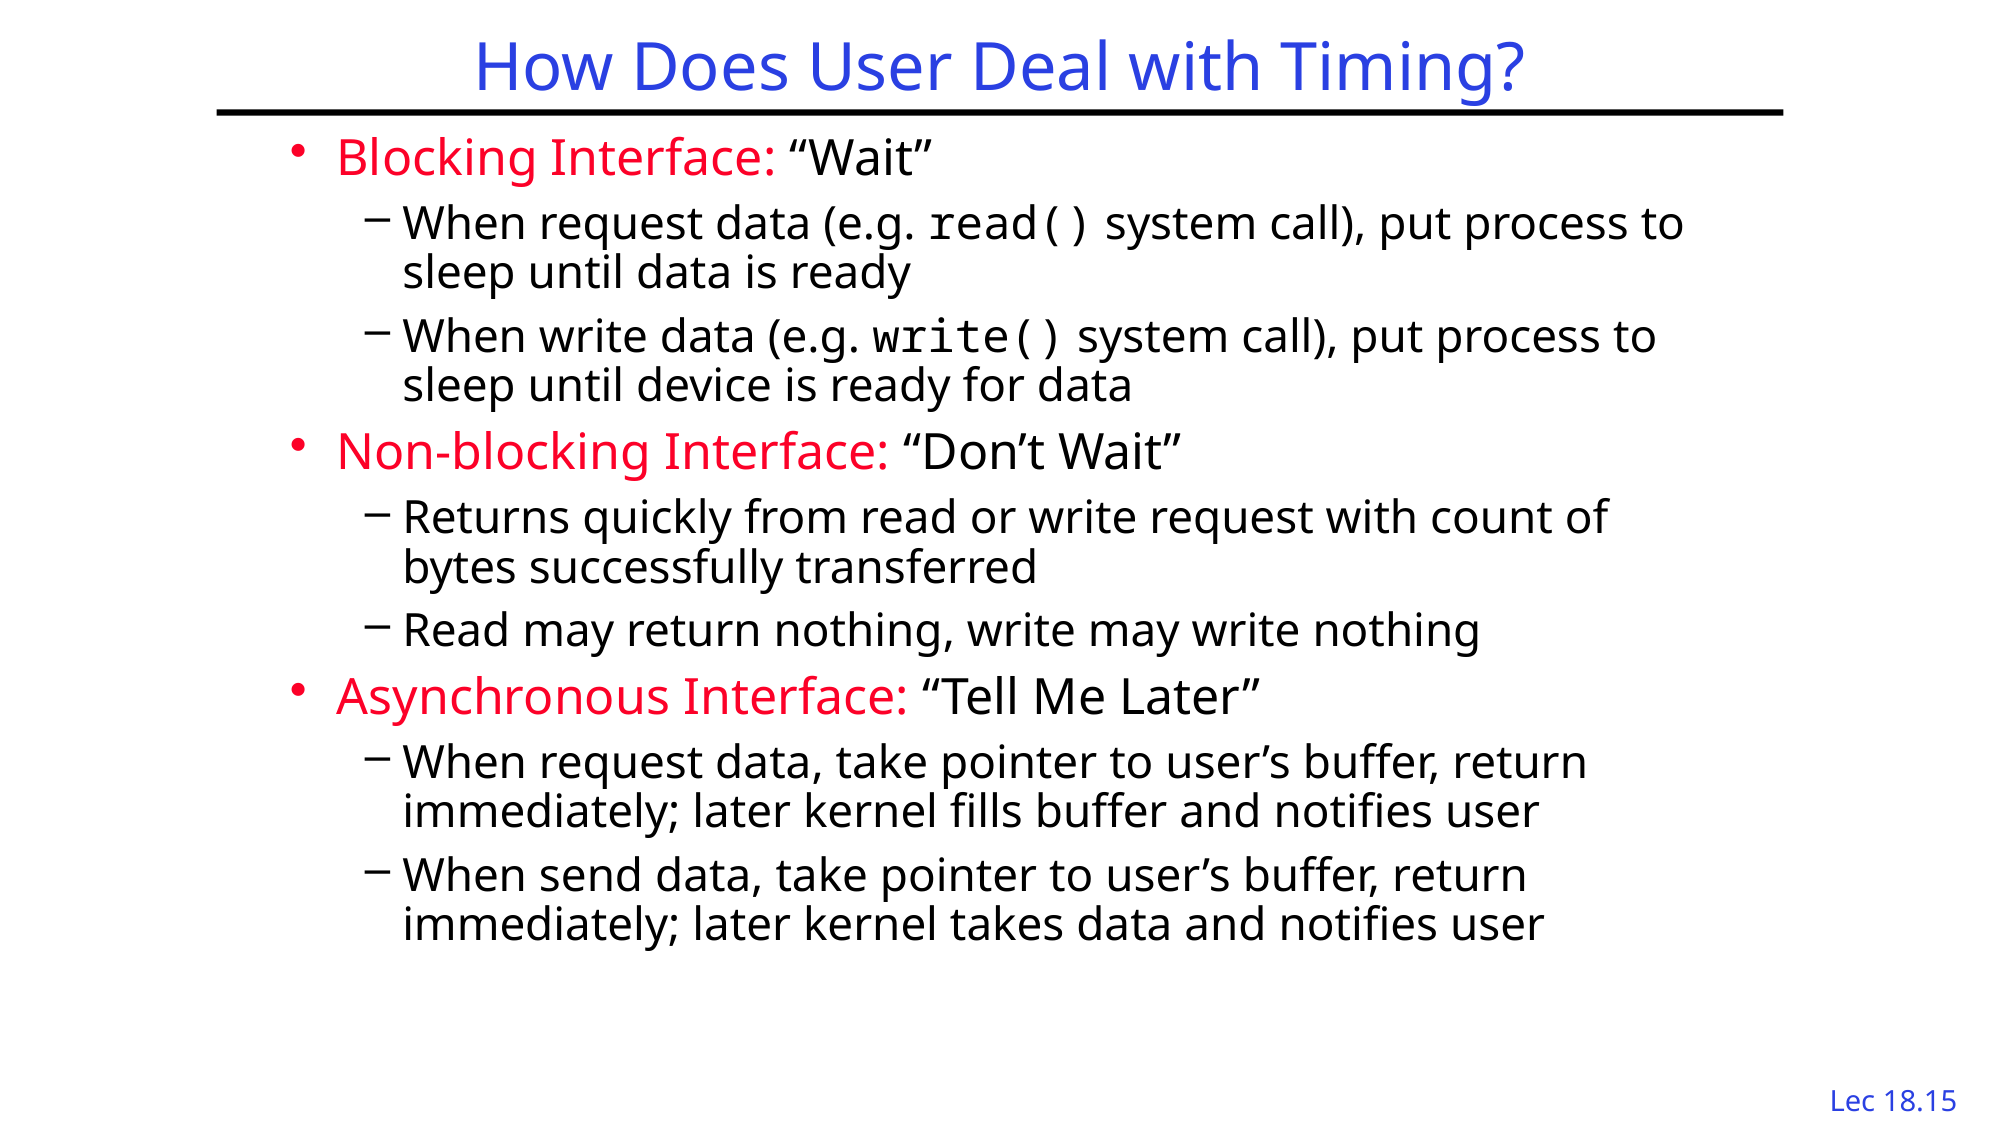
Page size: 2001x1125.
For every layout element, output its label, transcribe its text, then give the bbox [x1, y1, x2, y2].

title How Does User Deal with Timing? [350, 24, 1650, 113]
list Blocking Interface: “Wait” When request data (e.g. read() system call), put process to sleep until data is ready When write data (e.g. write() system call), put process to sleep until device is ready for data Non-blocking Interface: “Don’t Wait” Returns quickly from read or write request with count of bytes successfully transferred Read may return nothing, write may write nothing Asynchronous Interface: “Tell Me Later” When request data, take pointer to user’s buffer, return immediately; later kernel fills buffer and notifies user When send data, take pointer to user’s buffer, return immediately; later kernel takes data and notifies user [275, 125, 1725, 1038]
